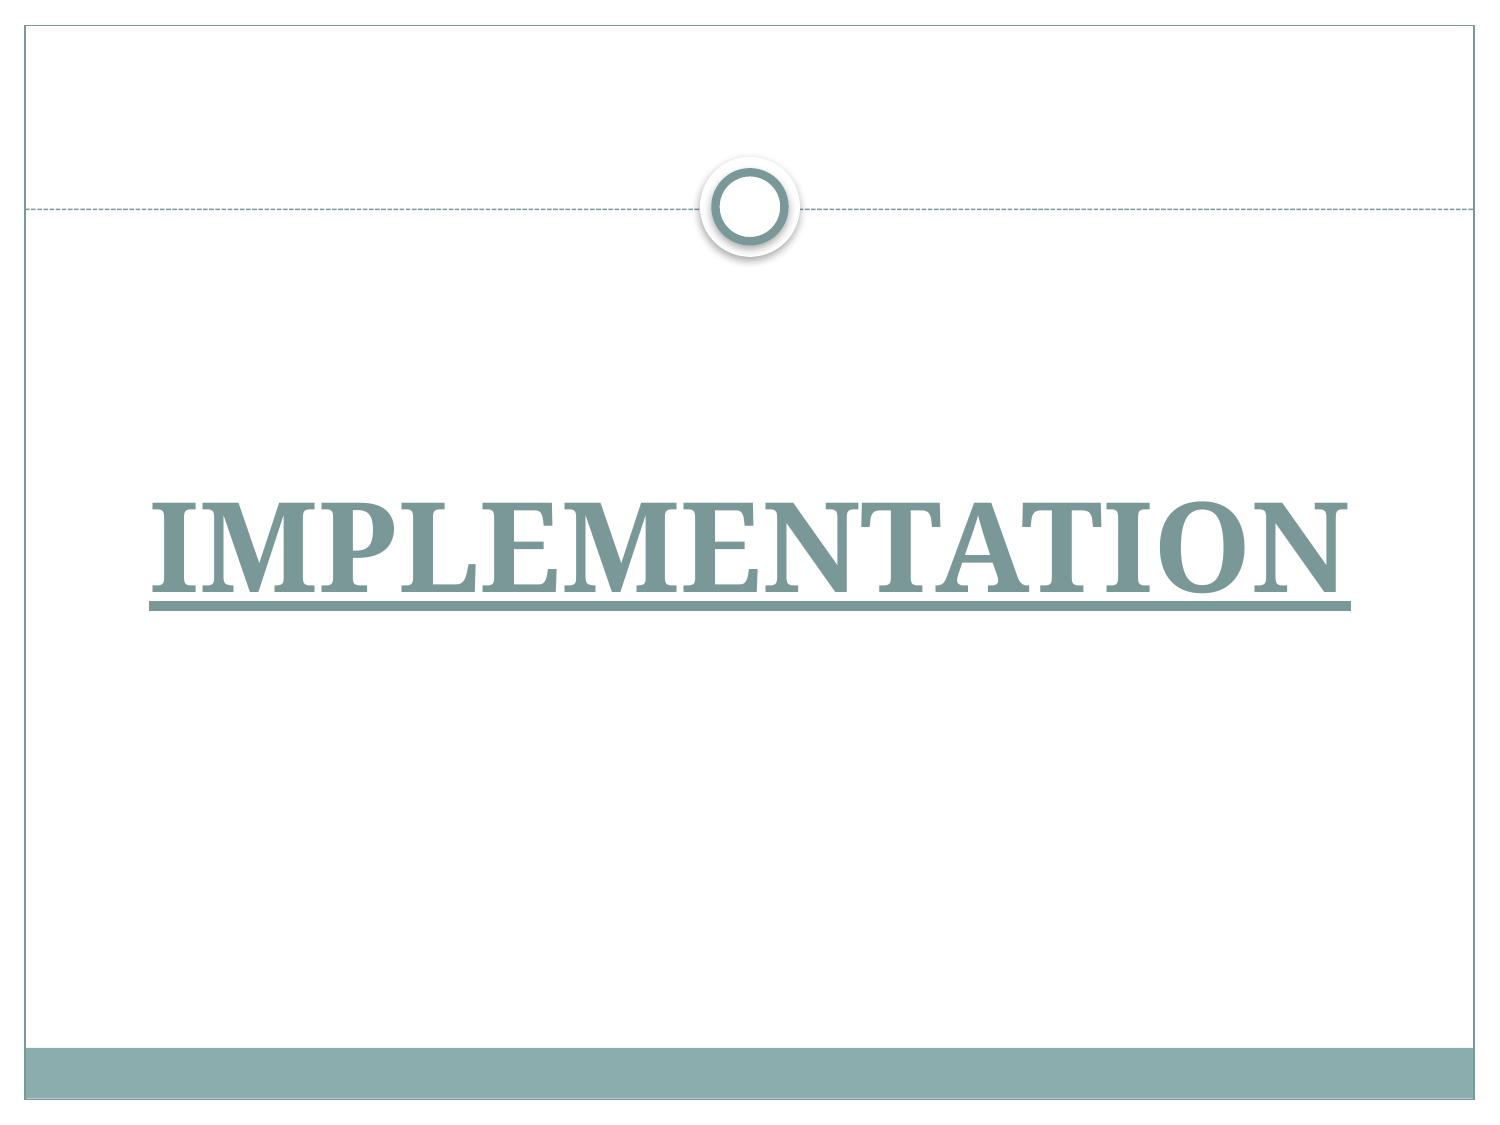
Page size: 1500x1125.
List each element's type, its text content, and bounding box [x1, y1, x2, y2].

title IMPLEMENTATION [50, 500, 1450, 625]
